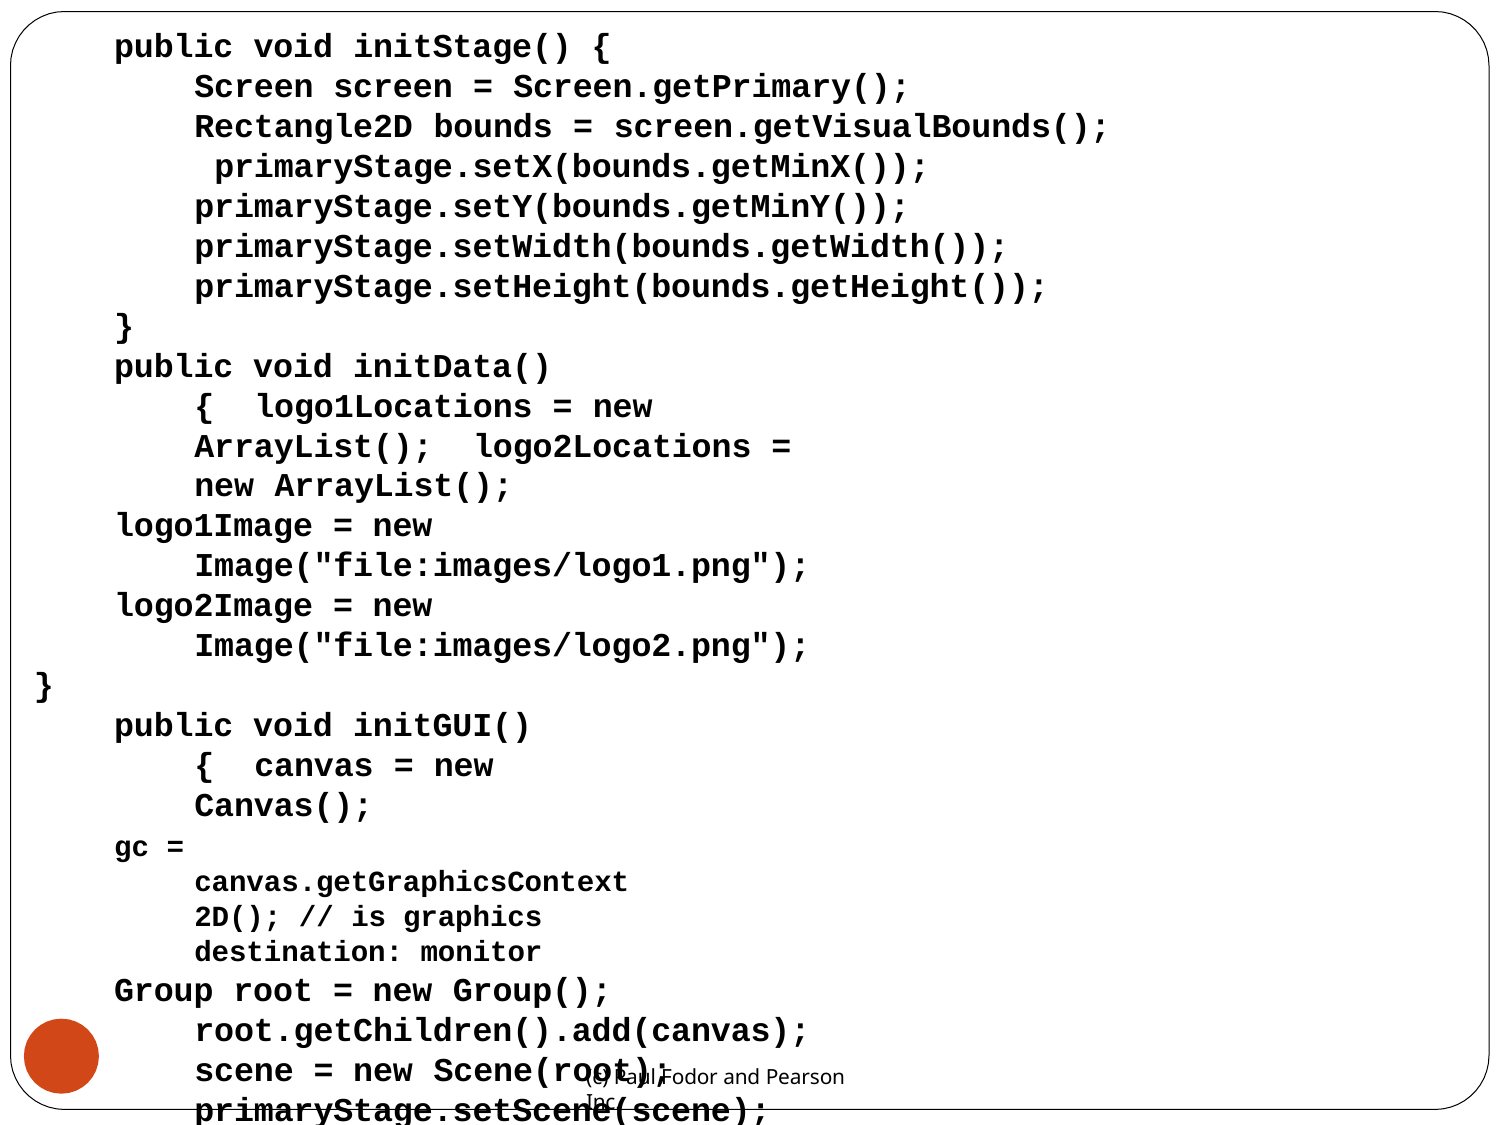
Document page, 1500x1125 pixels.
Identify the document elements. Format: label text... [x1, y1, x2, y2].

text_box [23, 1031, 33, 1081]
text_box public void initStage() { Screen screen = Screen.getPrimary(); Rectangle2D bounds = screen.getVisualBounds(); primaryStage.setX(bounds.getMinX()); primaryStage.setY(bounds.getMinY()); primaryStage.setWidth(bounds.getWidth()); primaryStage.setHeight(bounds.getHeight()); } public void initData() { logo1Locations = new ArrayList(); logo2Locations = new ArrayList(); logo1Image = new Image("file:images/logo1.png"); logo2Image = new Image("file:images/logo2.png"); } public void initGUI() { canvas = new Canvas(); gc = canvas.getGraphicsContext2D(); // is graphics destination: monitor Group root = new Group(); root.getChildren().add(canvas); scene = new Scene(root); primaryStage.setScene(scene); primaryStage.show(); canvas.setWidth(scene.getWidth()); canvas.setHeight(scene.getHeight()); } 164 [33, 22, 1436, 1125]
